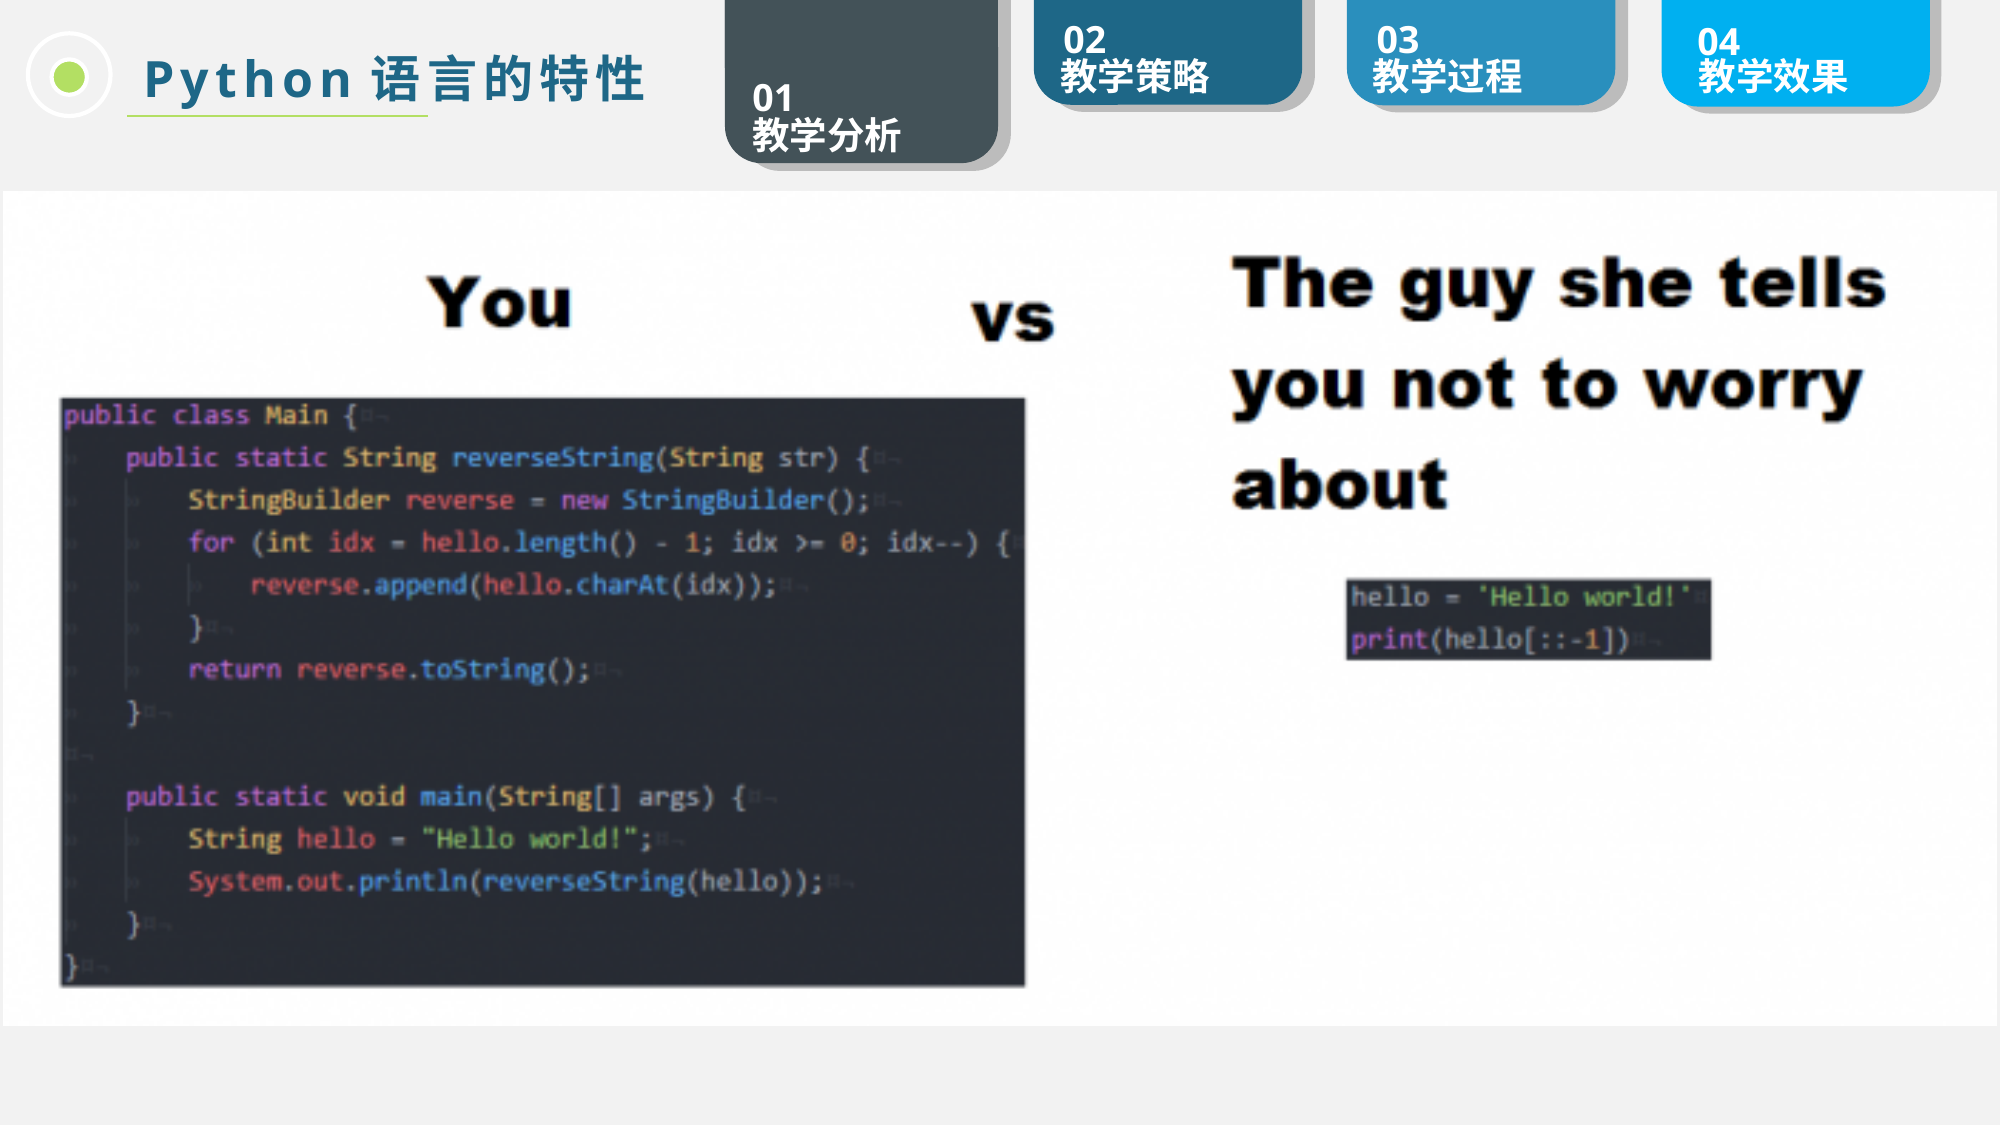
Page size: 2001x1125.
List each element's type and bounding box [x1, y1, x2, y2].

picture [3, 191, 1997, 1026]
text_box [27, 33, 1097, 117]
